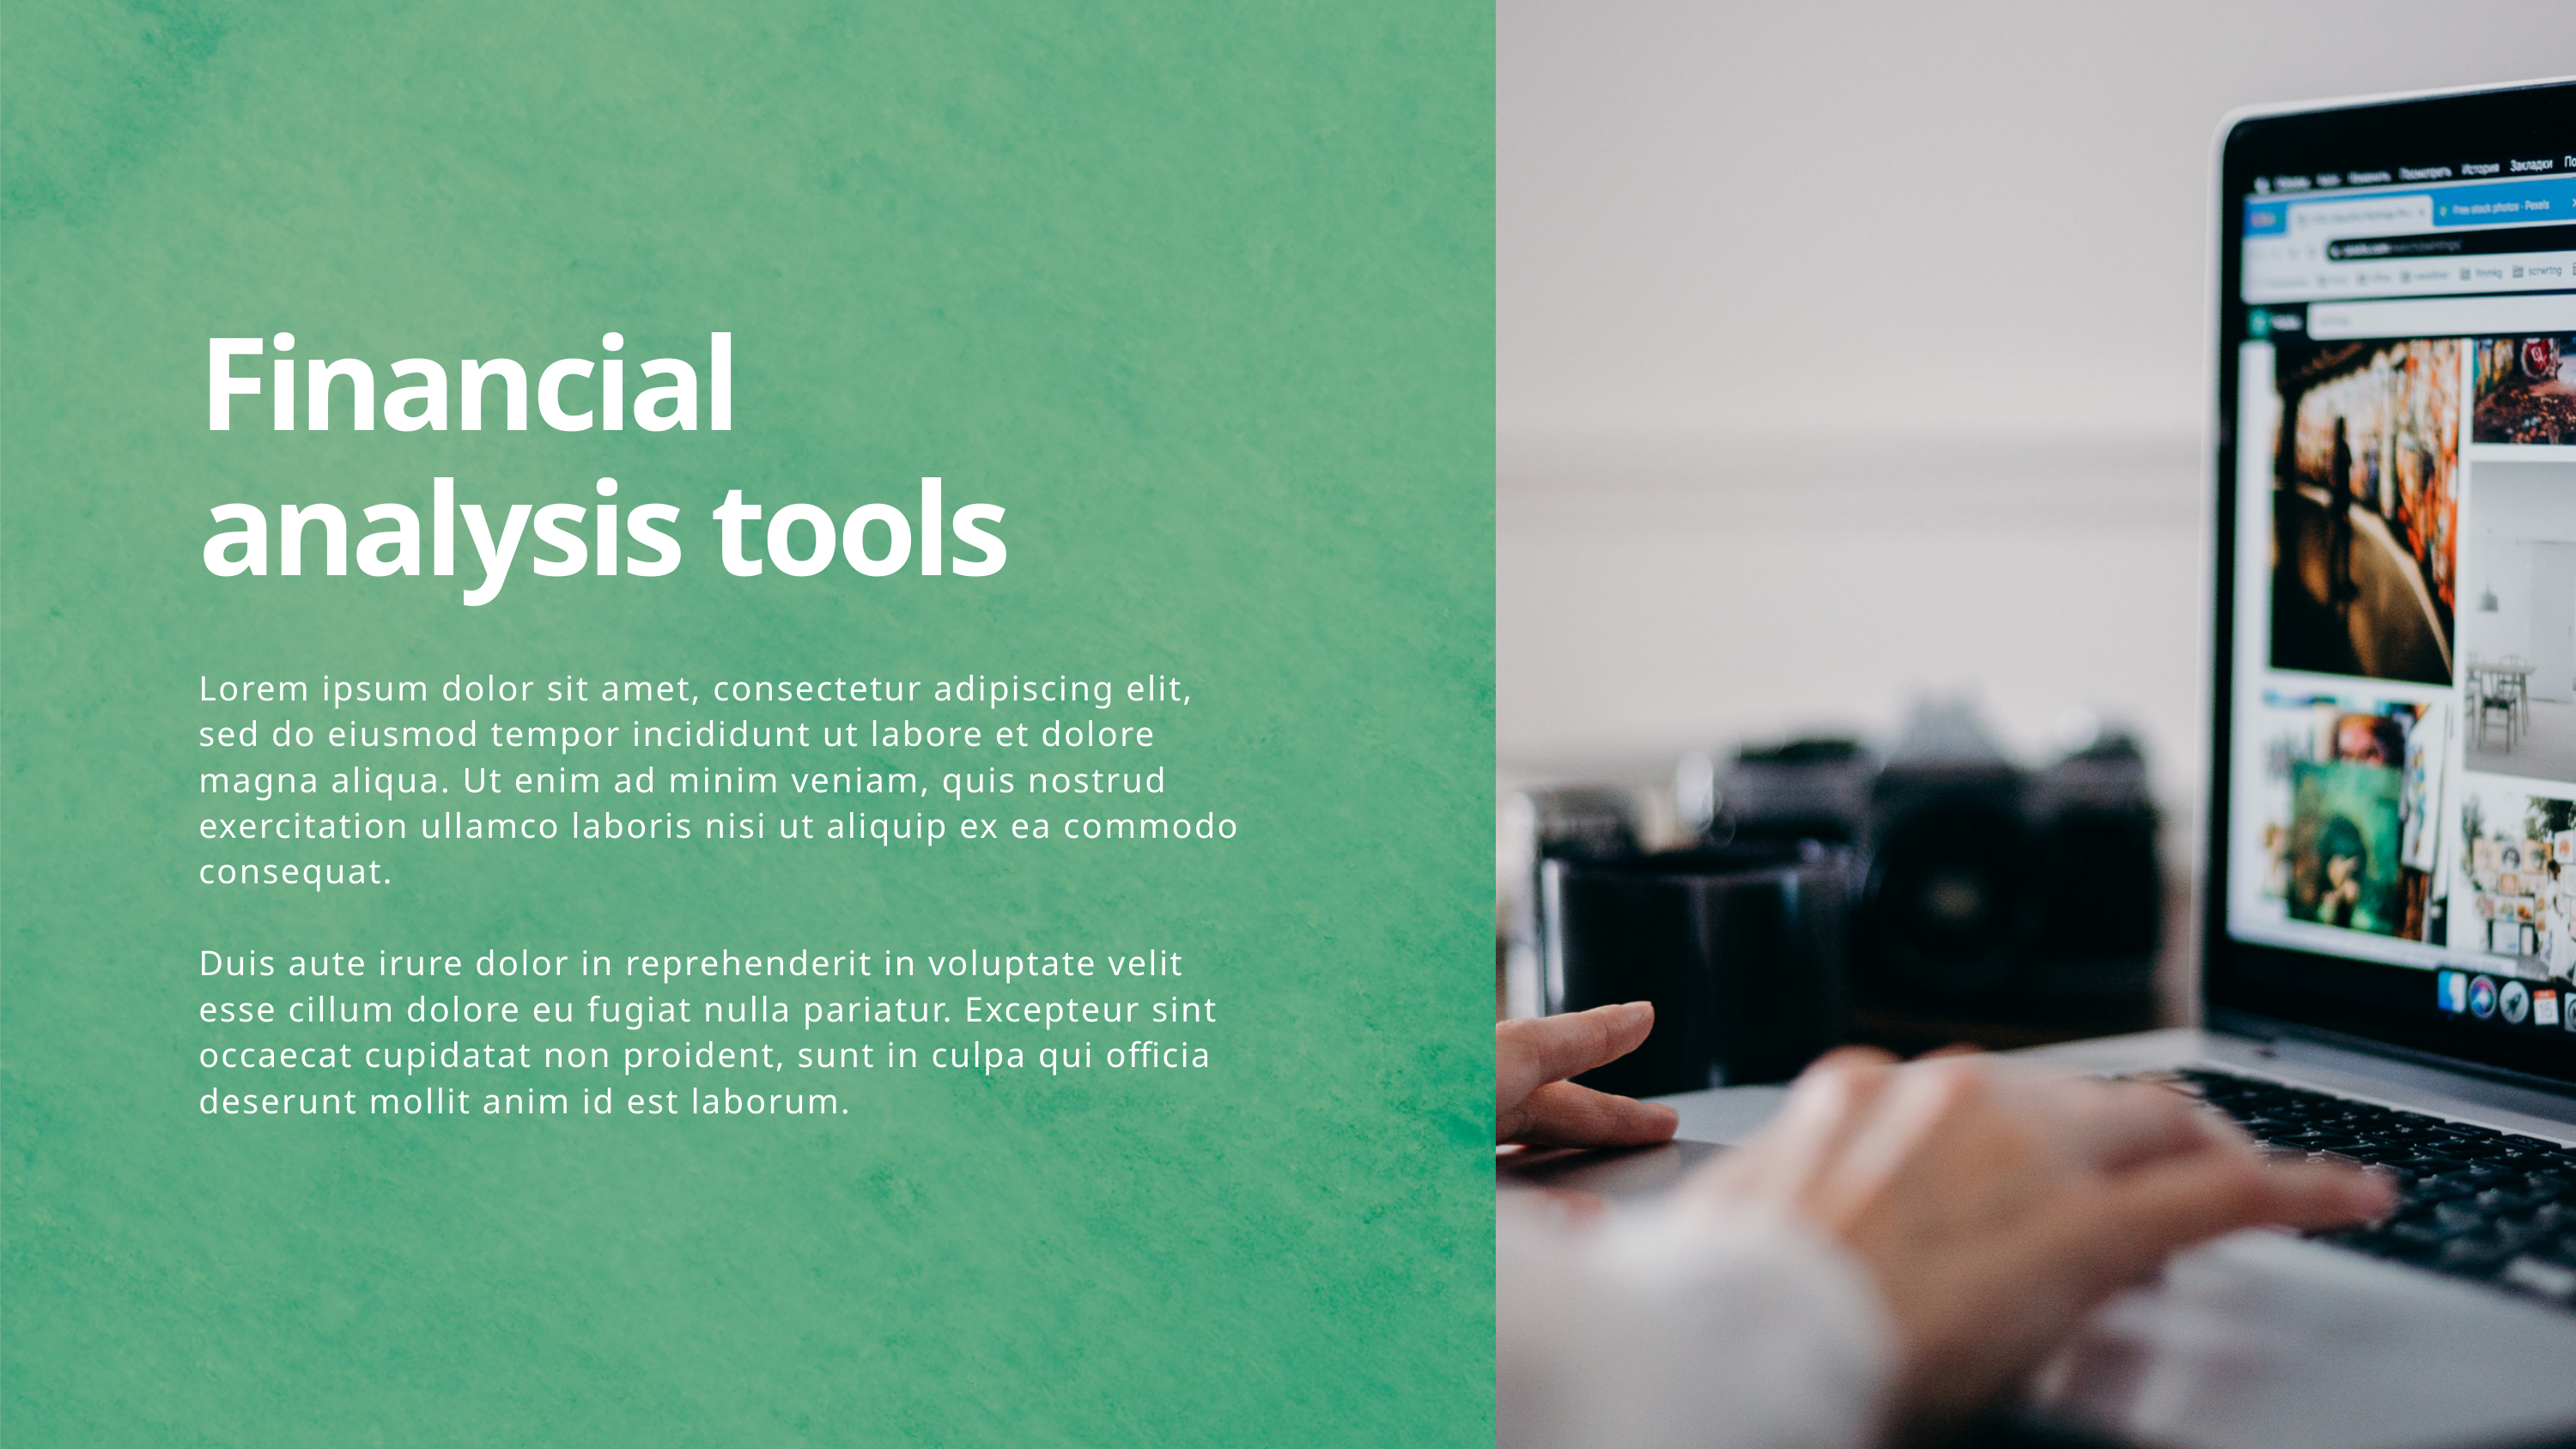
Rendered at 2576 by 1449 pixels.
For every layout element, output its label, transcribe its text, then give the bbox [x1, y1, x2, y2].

text_box [0, 0, 1496, 1449]
text_box Financial analysis tools [198, 310, 1288, 602]
text_box [1496, 0, 2576, 1449]
text_box Lorem ipsum dolor sit amet, consectetur adipiscing elit, sed do eiusmod tempor incididunt ut labore et dolore magna aliqua. Ut enim ad minim veniam, quis nostrud exercitation ullamco laboris nisi ut aliquip ex ea commodo consequat. Duis aute irure dolor in reprehenderit in voluptate velit esse cillum dolore eu fugiat nulla pariatur. Excepteur sint occaecat cupidatat non proident, sunt in culpa qui officia deserunt mollit anim id est laborum. [198, 661, 1257, 1121]
